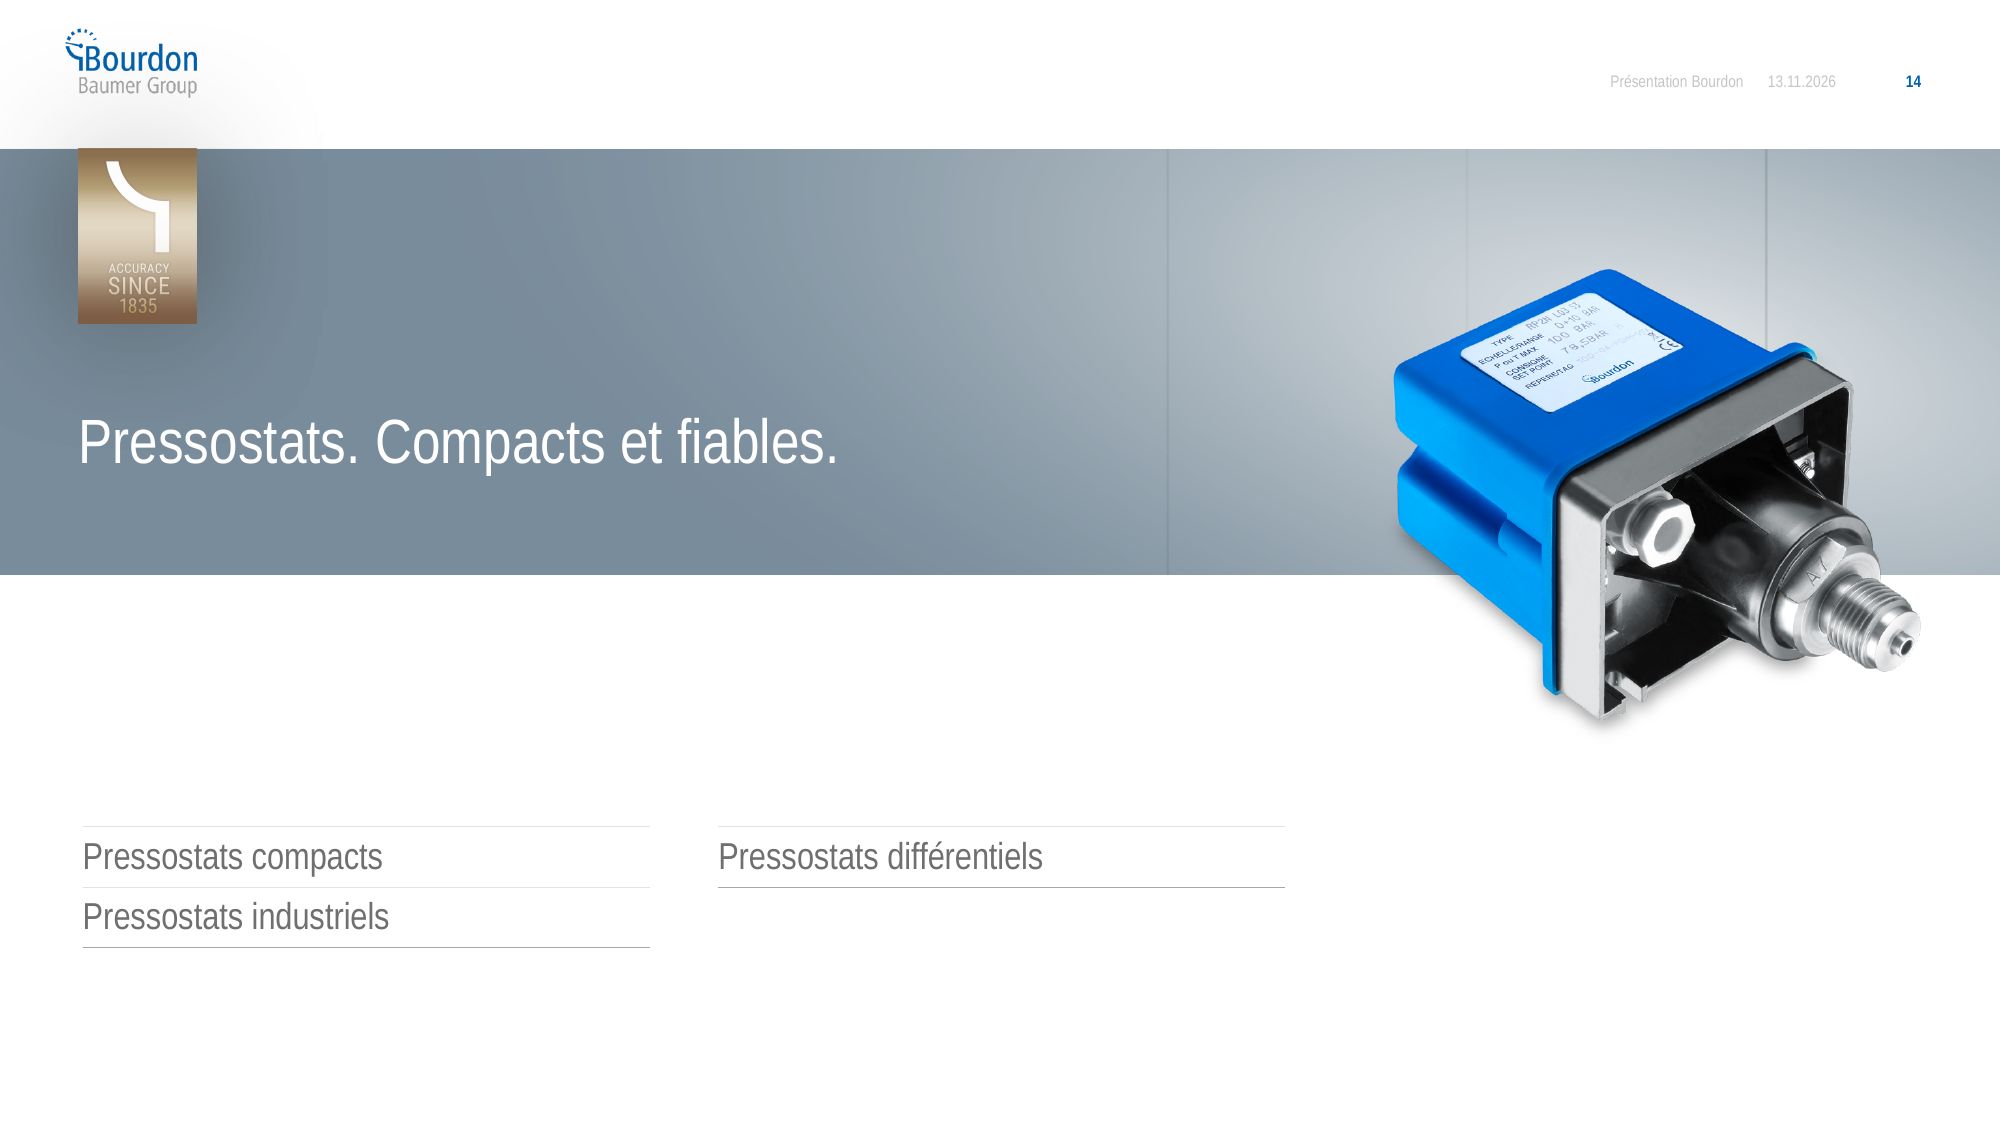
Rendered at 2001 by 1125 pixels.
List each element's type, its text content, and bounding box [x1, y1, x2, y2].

picture [65, 28, 197, 98]
table_header Pressostats différentiels [718, 827, 1148, 887]
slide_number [1767, 54, 1874, 108]
slide_number 14 [1874, 54, 1922, 108]
picture [0, 149, 2000, 953]
table_header Pressostats compacts [83, 827, 650, 887]
table_cell Pressostats industriels [83, 888, 650, 947]
title Pressostats. Compacts et fiables. [78, 408, 1148, 575]
footer Présentation Bourdon [999, 54, 1745, 108]
